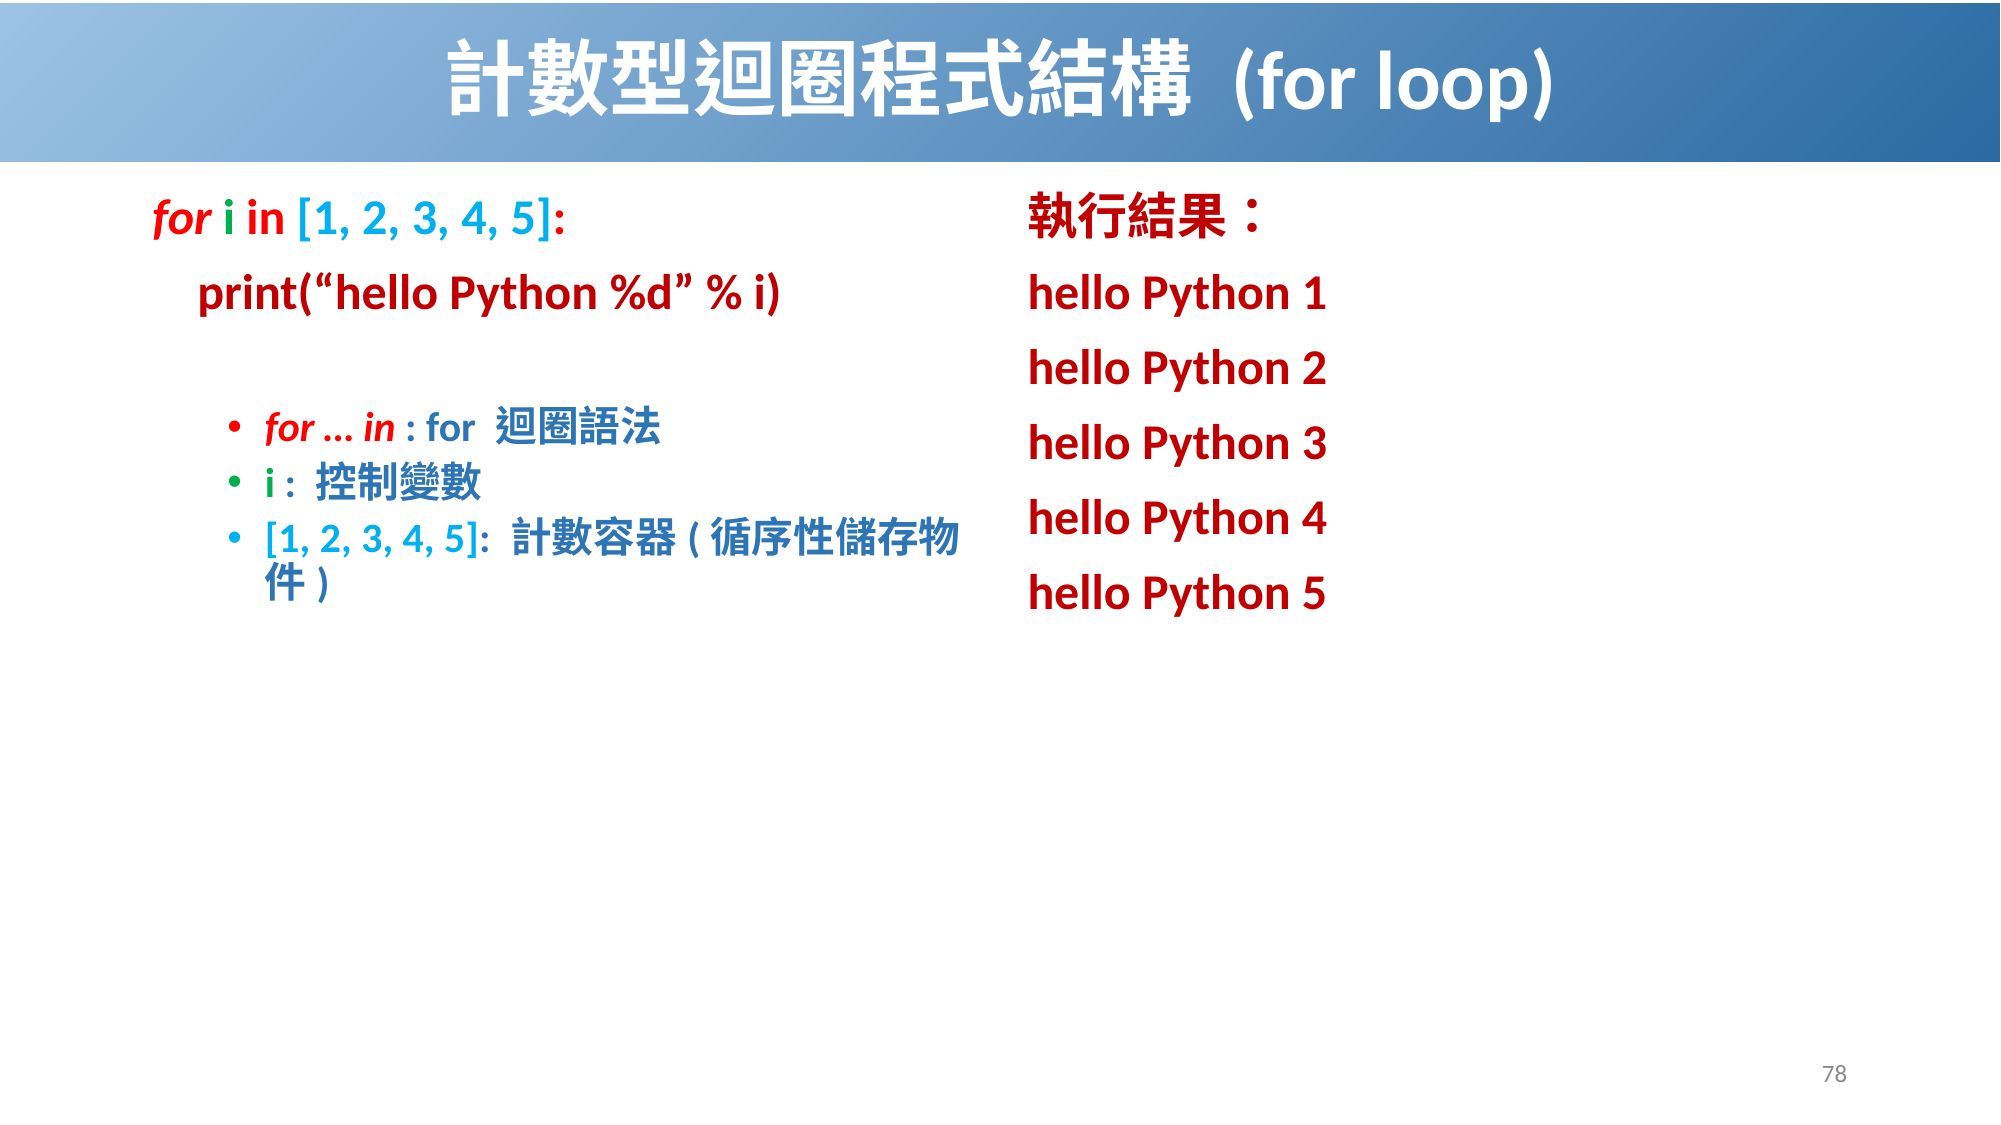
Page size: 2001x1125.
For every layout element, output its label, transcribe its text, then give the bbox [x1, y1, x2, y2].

list 執行結果： hello Python 1 hello Python 2 hello Python 3 hello Python 4 hello Python 5 [1012, 184, 1863, 1014]
title 計數型迴圈程式結構 (for loop) [0, 3, 2000, 162]
slide_number 78 [1412, 1042, 1863, 1103]
list for i in [1, 2, 3, 4, 5]: print(“hello Python %d” % i) for … in : for 迴圈語法 i : 控制變數 [1, 2, 3, 4, 5]: 計數容器(循序性儲存物件) [137, 184, 988, 1014]
